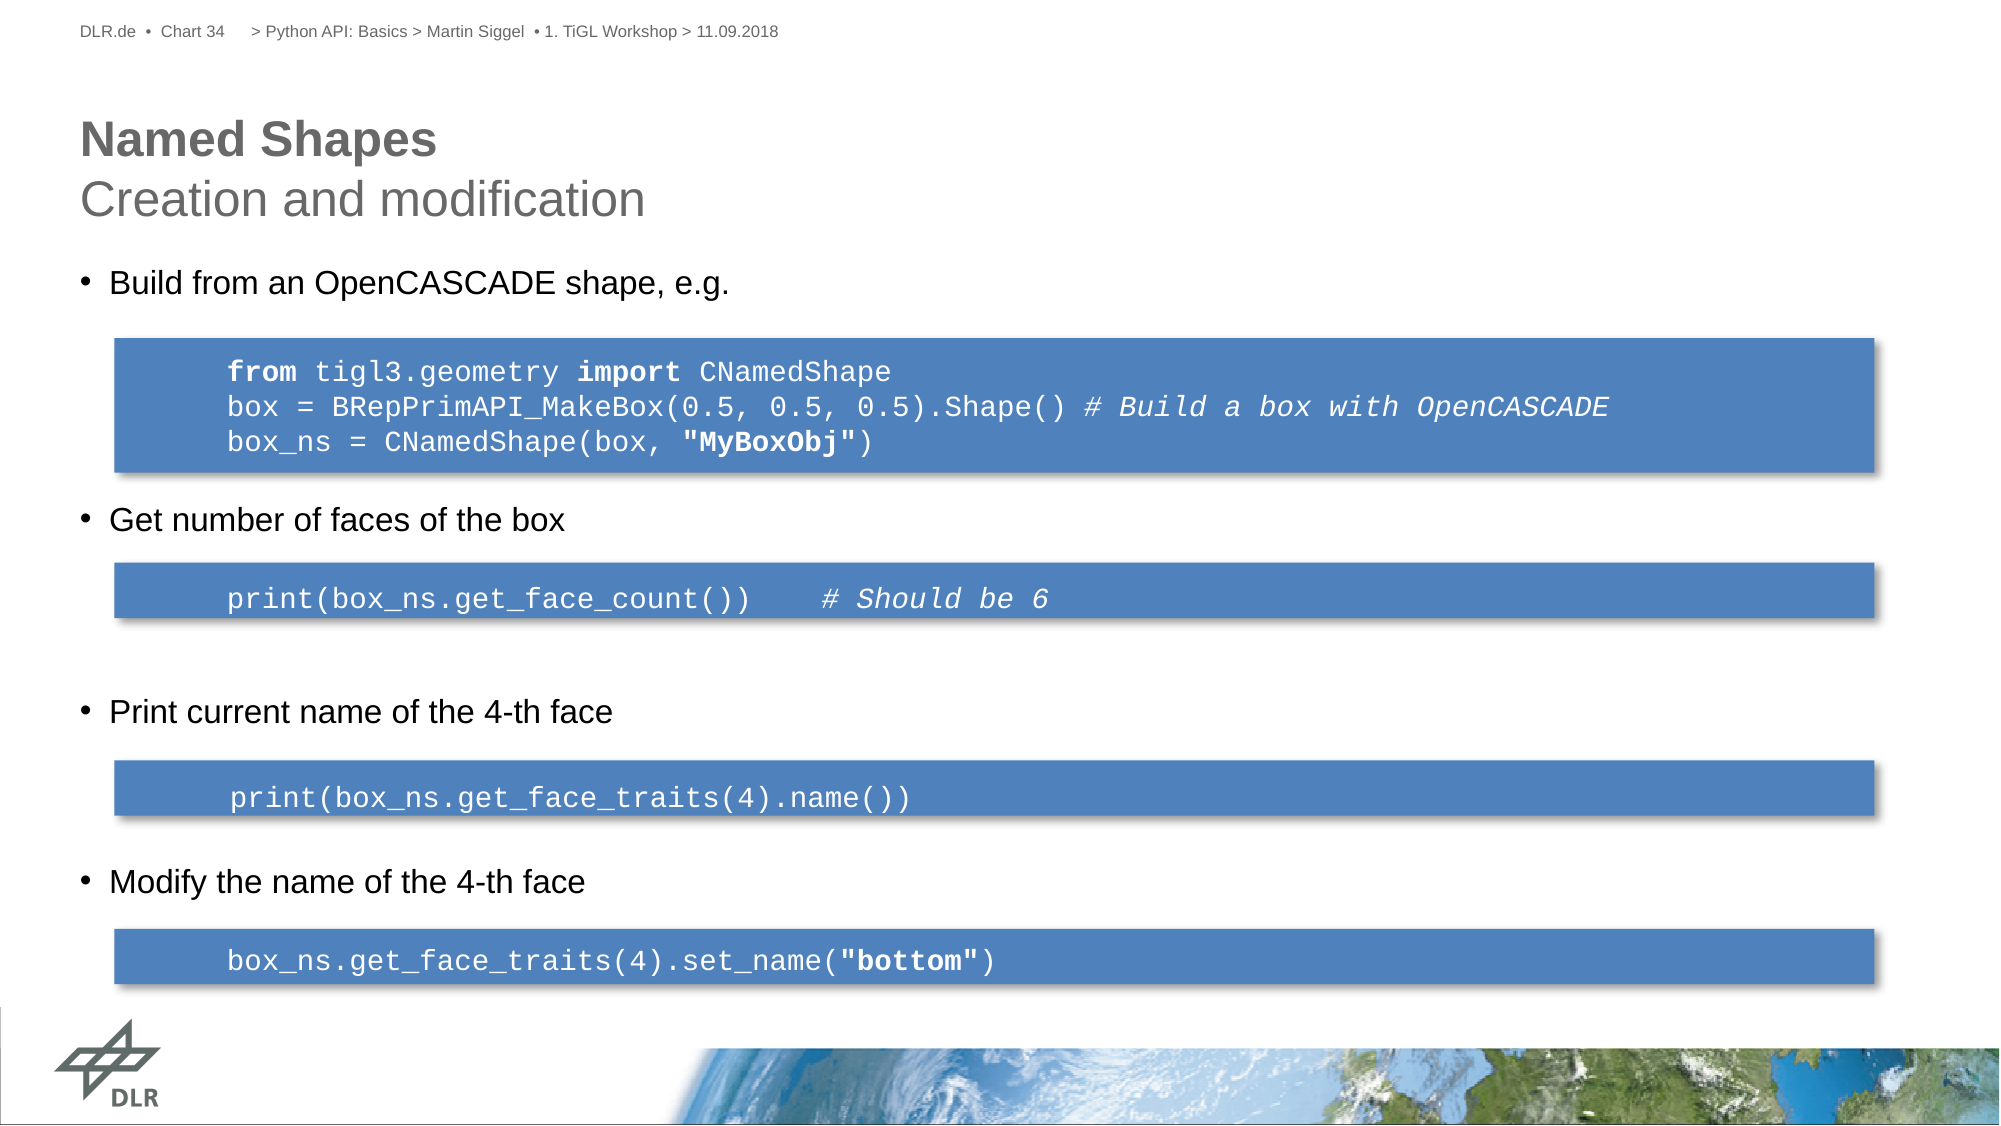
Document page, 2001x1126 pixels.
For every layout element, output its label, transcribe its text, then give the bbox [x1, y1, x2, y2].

title Named Shapes Creation and modification [79, 106, 1921, 228]
text_box [114, 928, 1875, 985]
text_box [1745, 562, 1875, 619]
picture [0, 1007, 2000, 1125]
text_box [1745, 338, 1875, 473]
slide_number DLR.de • Chart 34 [79, 20, 251, 45]
footer > Python API: Basics > Martin Siggel • 1. TiGL Workshop > 11.09.2018 [251, 20, 1921, 45]
list Build from an OpenCASCADE shape, e.g. from tigl3.geometry import CNamedShape box = BRepPrimAPI_MakeBox(0.5, 0.5, 0.5).Shape() # Build a box with OpenCASCADE box_ns = CNamedShape(box, "MyBoxObj") Get number of faces of the box print(box_ns.get_face_count()) # Should be 6 Print current name of the 4-th face print(box_ns.get_face_traits(4).name()) Modify the name of the 4-th face box_ns.get_face_traits(4).set_name("bottom") [79, 261, 1745, 973]
text_box [1745, 760, 1875, 816]
